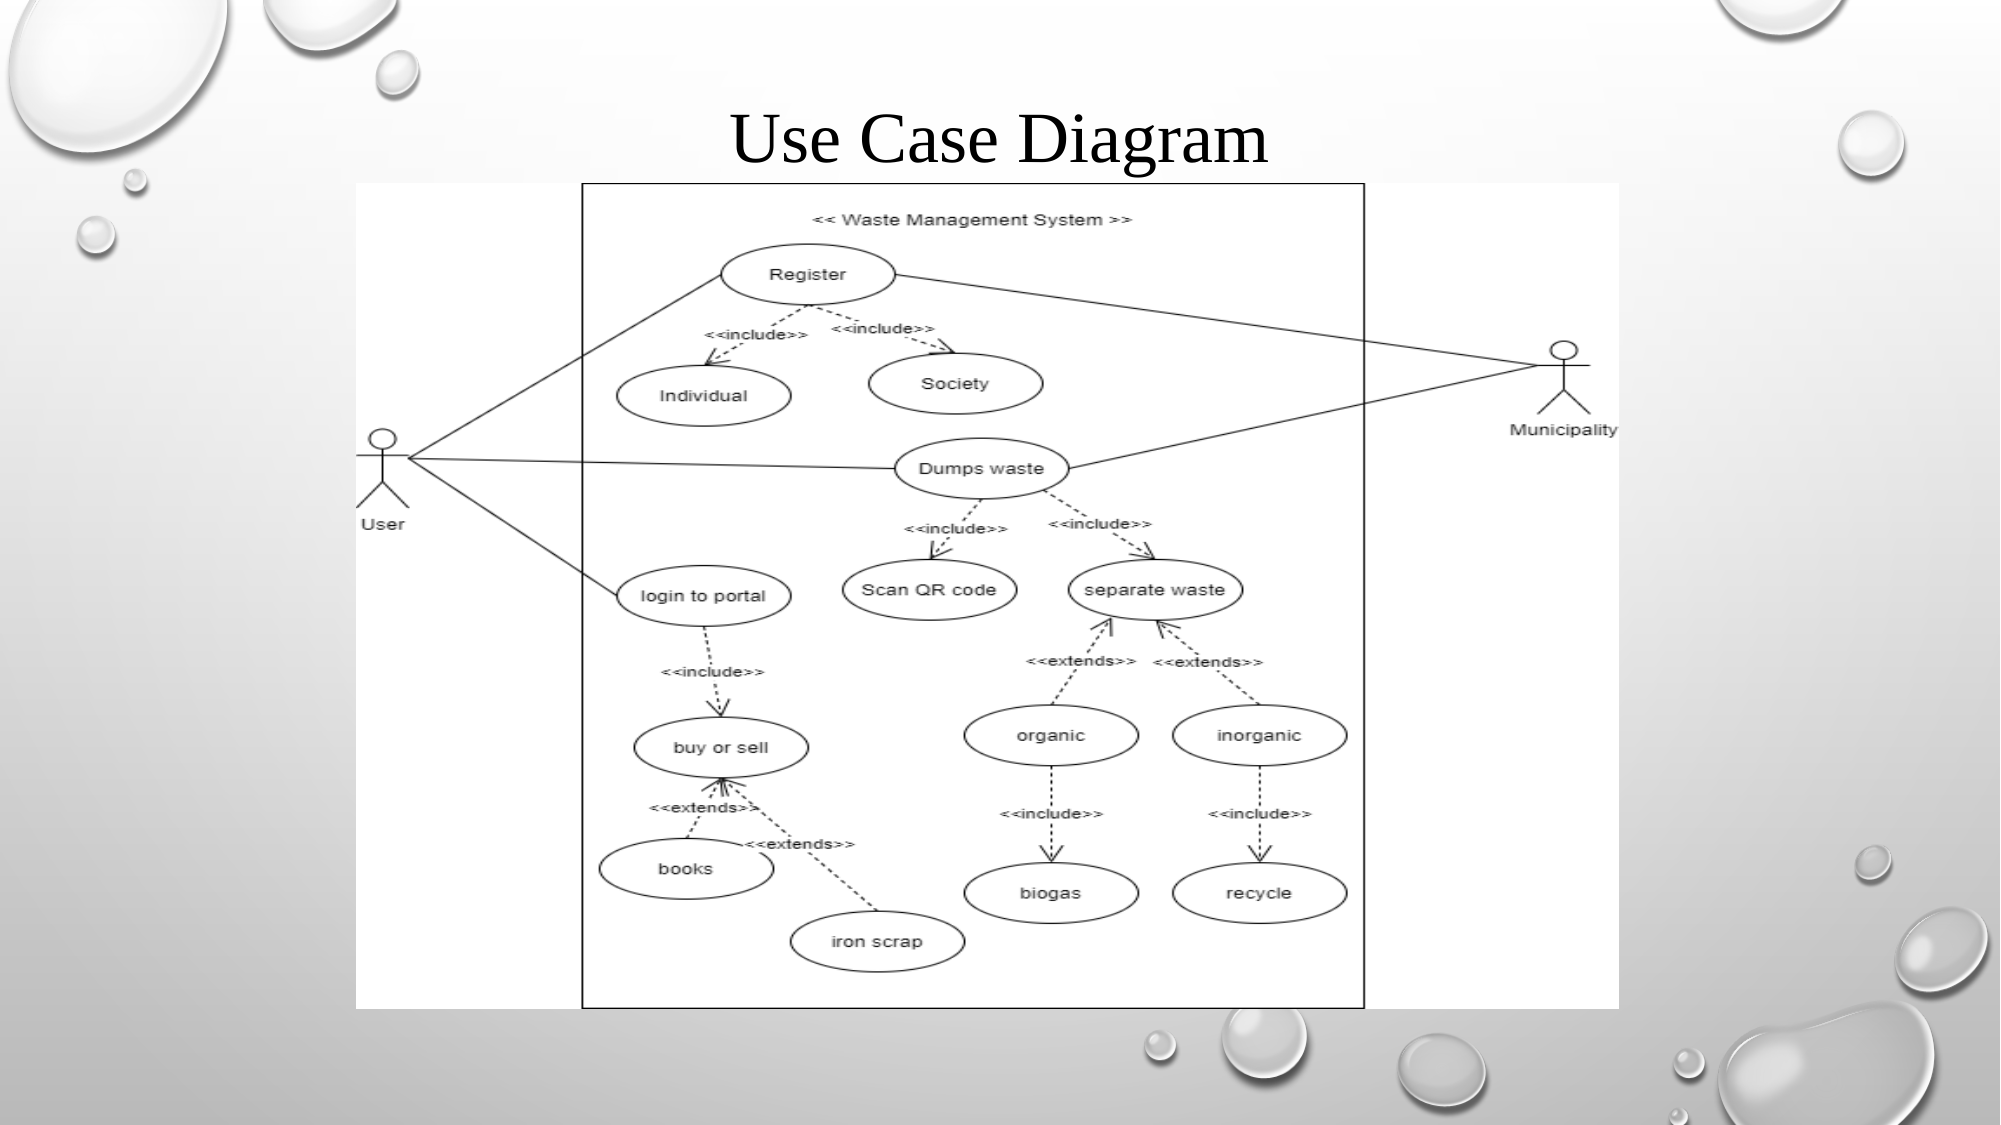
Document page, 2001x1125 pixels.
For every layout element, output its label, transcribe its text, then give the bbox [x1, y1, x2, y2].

title Use Case Diagram [149, 92, 1851, 186]
picture [0, 0, 2000, 1125]
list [355, 183, 1619, 1009]
